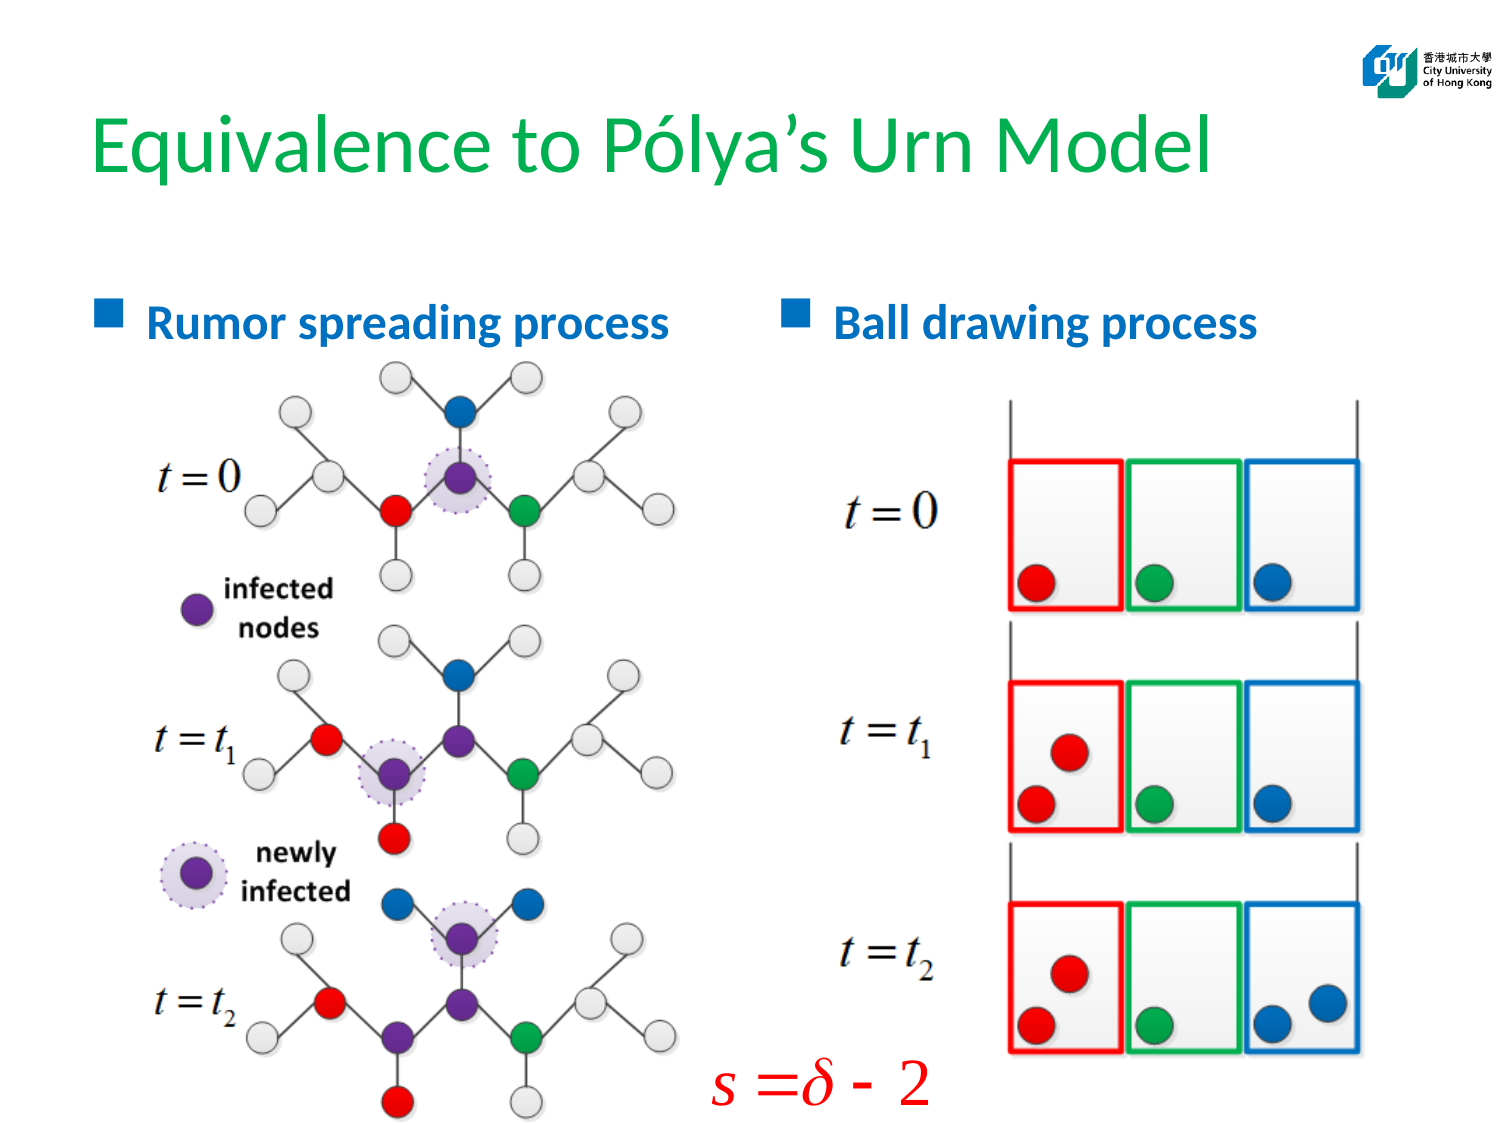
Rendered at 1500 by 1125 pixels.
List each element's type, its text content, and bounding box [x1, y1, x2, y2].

list Rumor spreading process [74, 251, 738, 357]
list Ball drawing process [761, 251, 1426, 357]
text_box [702, 1045, 940, 1118]
title Equivalence to Pólya’s Urn Model [74, 44, 1426, 233]
picture [147, 361, 680, 1123]
picture [1358, 41, 1495, 102]
picture [832, 398, 1365, 1059]
